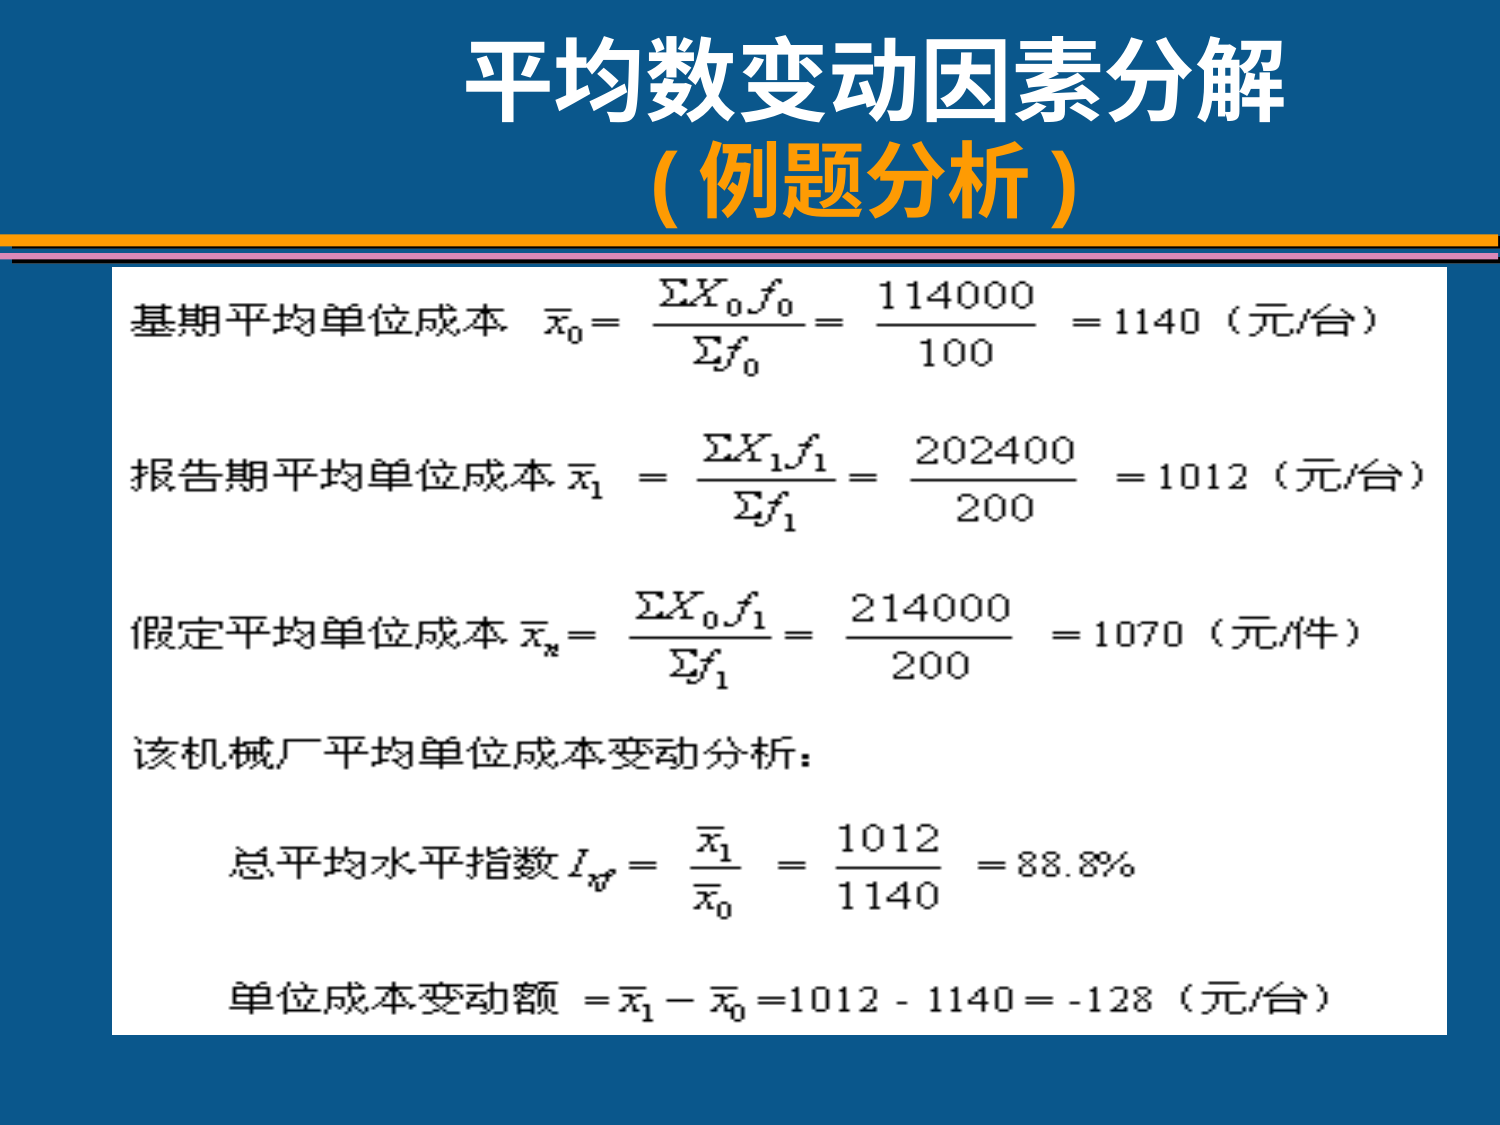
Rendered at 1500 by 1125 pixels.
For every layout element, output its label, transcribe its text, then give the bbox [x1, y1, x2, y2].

picture [112, 267, 1447, 1035]
title 平均数变动因素分解 (例题分析) [300, 37, 1450, 225]
